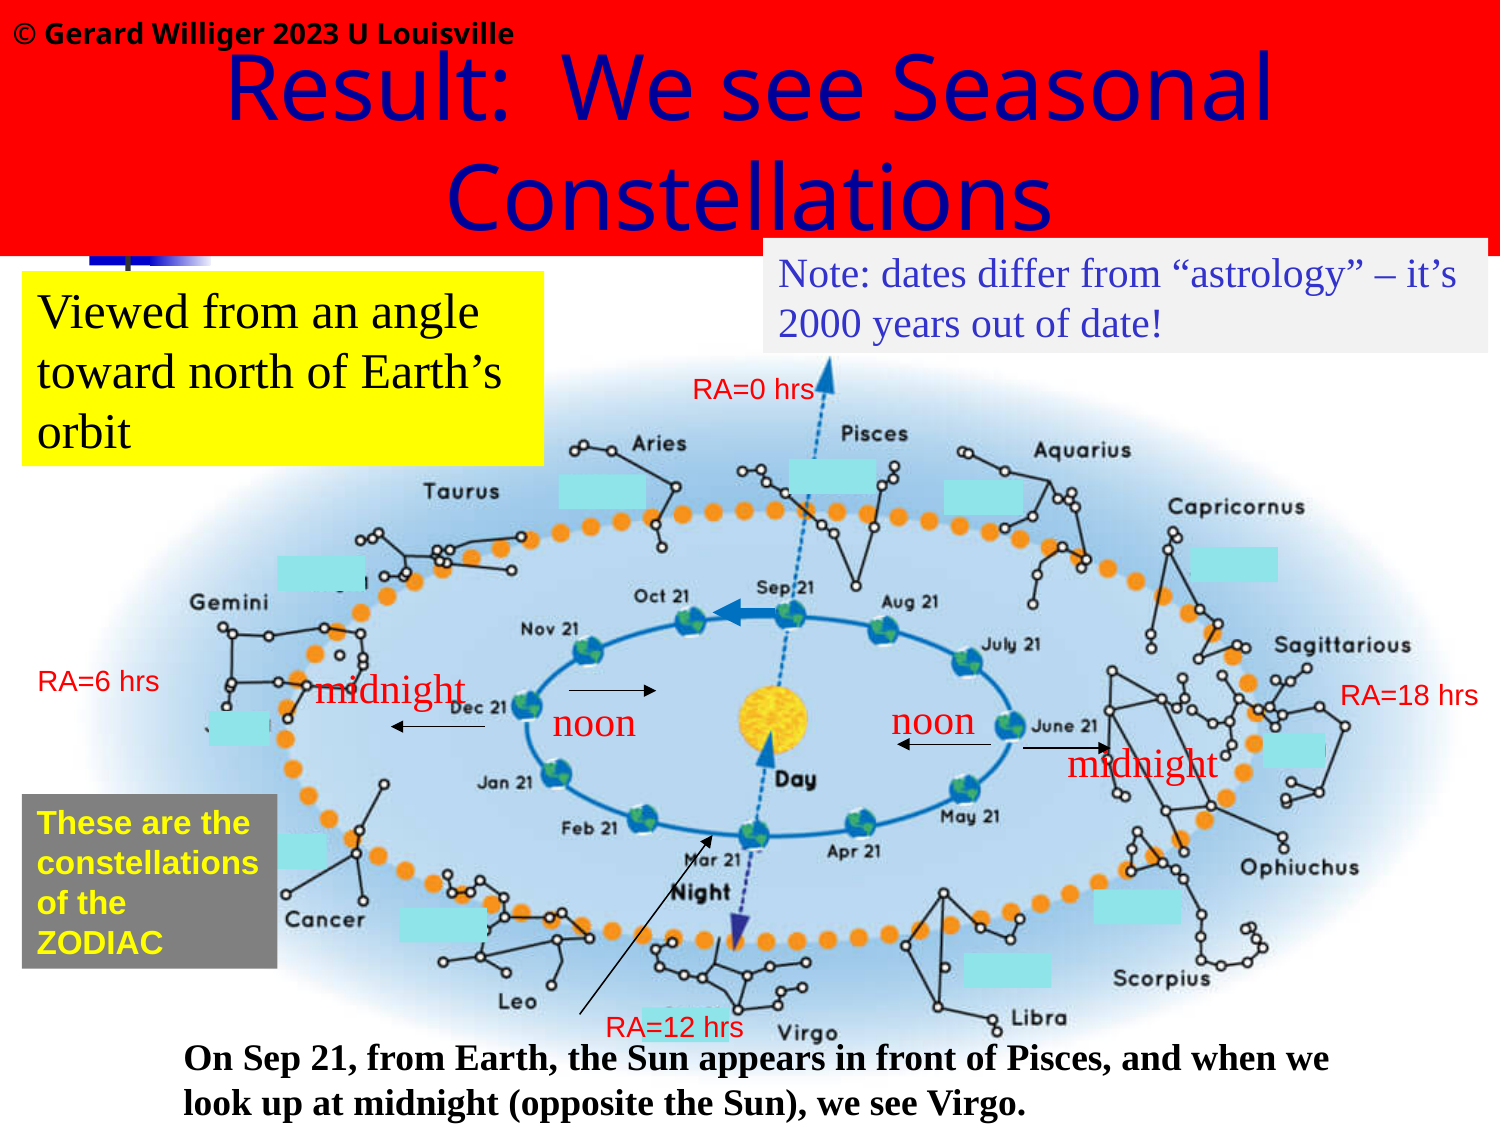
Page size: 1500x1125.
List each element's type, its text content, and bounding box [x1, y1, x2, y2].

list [62, 309, 1500, 1113]
title Result: We see Seasonal Constellations [0, 0, 1500, 257]
text_box RA=6 hrs [22, 654, 57, 705]
text_box Viewed from an angle toward north of Earth’s orbit [21, 271, 545, 467]
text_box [579, 834, 713, 1015]
text_box Note: dates differ from “astrology” – it’s 2000 years out of date! [763, 237, 1489, 307]
text_box These are the constellations of the ZODIAC [21, 794, 57, 969]
text_box © Gerard Williger 2023 U Louisville [0, 0, 552, 66]
